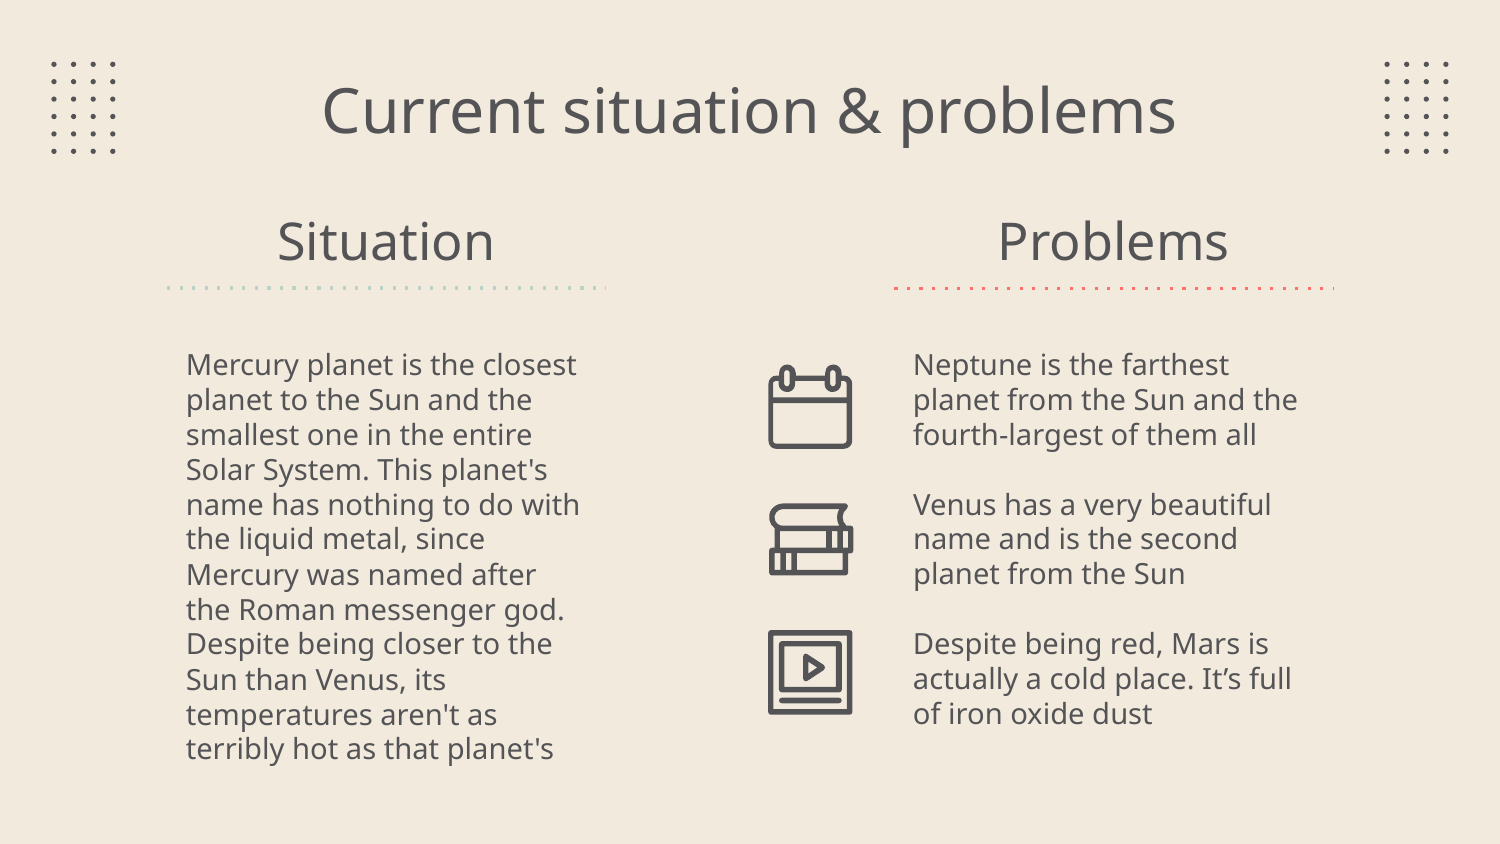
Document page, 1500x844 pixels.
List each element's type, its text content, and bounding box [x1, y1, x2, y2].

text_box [767, 629, 853, 715]
title Problems [897, 210, 1330, 286]
title Current situation & problems [118, 60, 1382, 155]
subtitle Mercury planet is the closest planet to the Sun and the smallest one in the entire Solar System. This planet's name has nothing to do with the liquid metal, since Mercury was named after the Roman messenger god. Despite being closer to the Sun than Venus, its temperatures aren't as terribly hot as that planet's [170, 331, 603, 743]
title Situation [170, 210, 602, 286]
text_box [768, 364, 853, 449]
subtitle Venus has a very beautiful name and is the second planet from the Sun [898, 470, 1330, 595]
text_box [769, 503, 854, 576]
subtitle Despite being red, Mars is actually a cold place. It’s full of iron oxide dust [897, 610, 1330, 735]
subtitle Neptune is the farthest planet from the Sun and the fourth-largest of them all [897, 331, 1330, 456]
